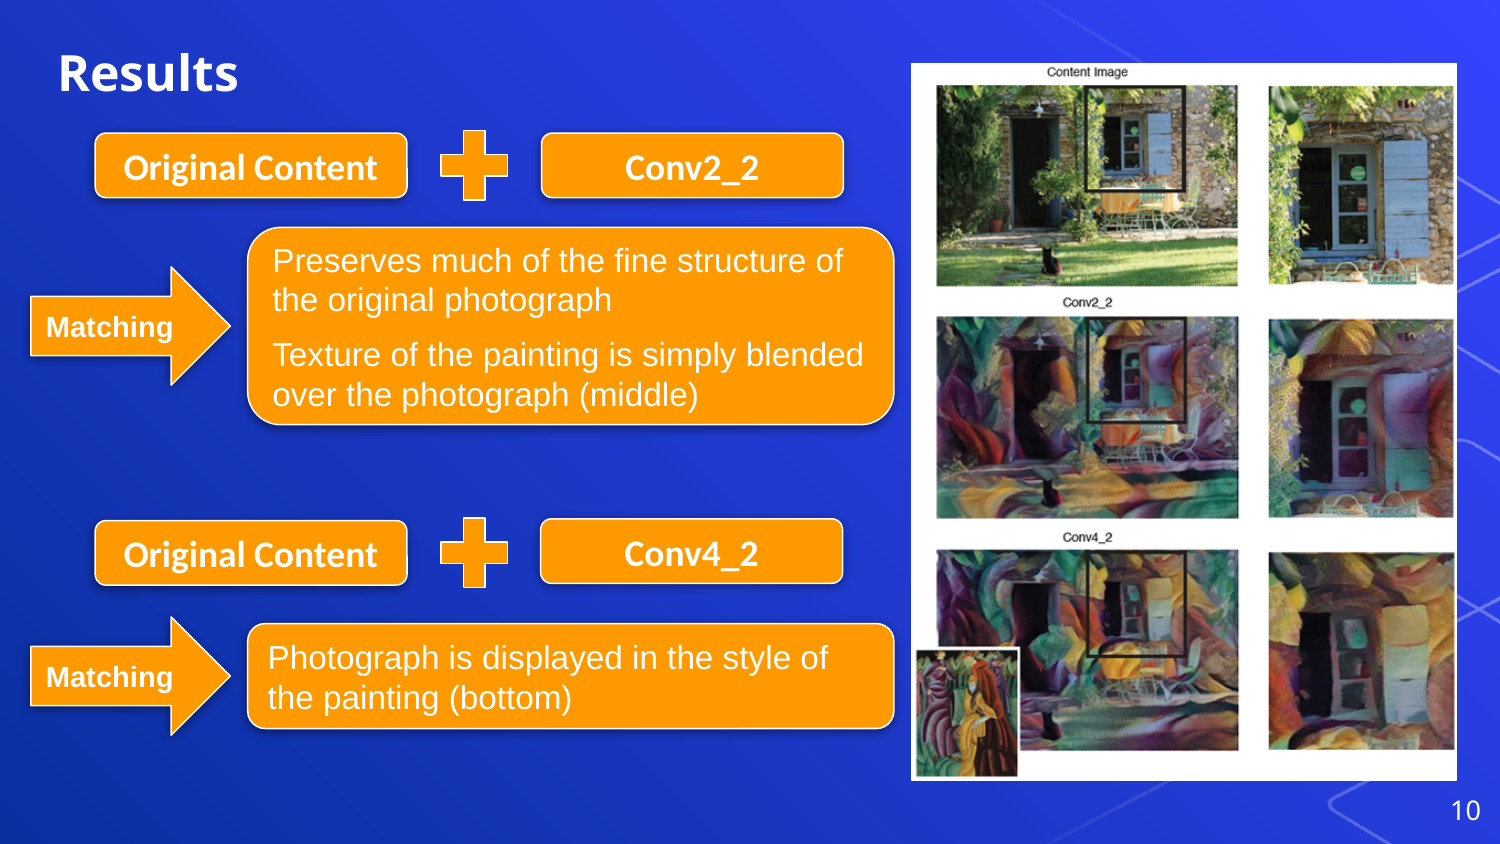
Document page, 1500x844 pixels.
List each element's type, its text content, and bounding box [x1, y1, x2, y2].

text_box [441, 130, 508, 201]
text_box Conv4_2 [540, 518, 843, 584]
text_box Original Content [95, 520, 408, 586]
text_box [441, 518, 508, 588]
slide_number ‹#› [1391, 779, 1482, 844]
text_box Matching [30, 266, 231, 386]
text_box Original Content [95, 133, 408, 198]
text_box Photograph is displayed in the style of the painting (bottom) [247, 623, 894, 729]
picture [0, 0, 1500, 844]
text_box Conv2_2 [541, 133, 844, 198]
text_box Preserves much of the fine structure of the original photograph Texture of the painting is simply blended over the photograph (middle) [247, 227, 894, 425]
title Results [57, 36, 301, 102]
text_box Matching [30, 616, 231, 736]
